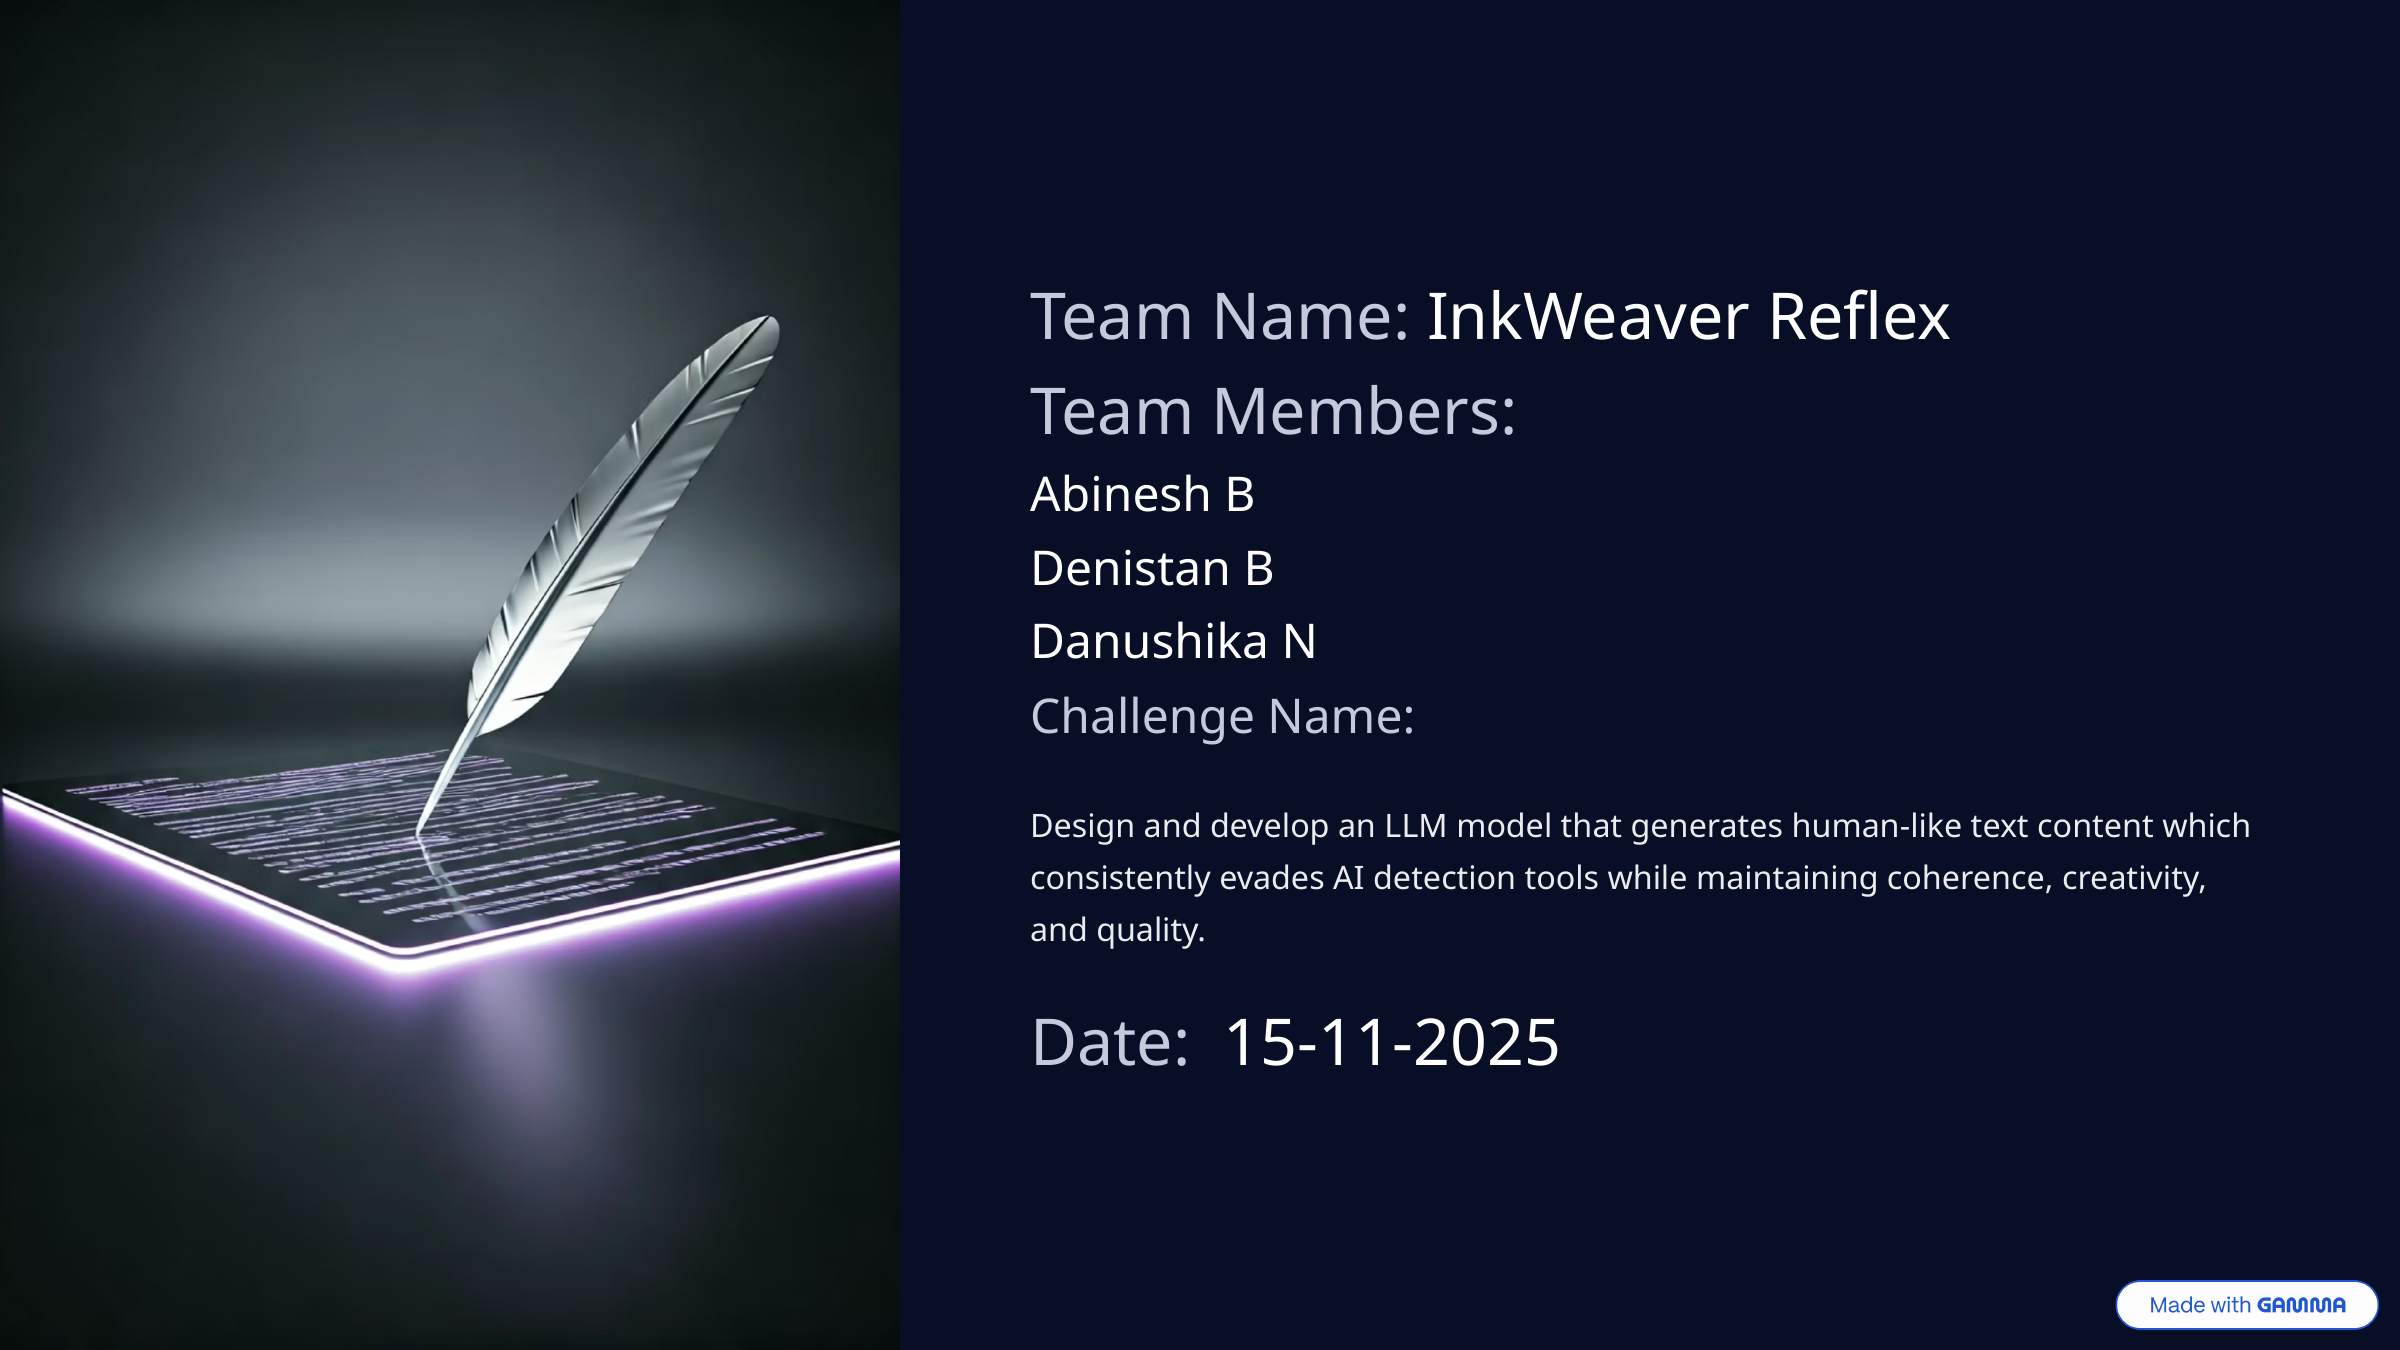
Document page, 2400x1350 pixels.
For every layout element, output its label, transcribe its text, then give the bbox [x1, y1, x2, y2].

text_box Design and develop an LLM model that generates human-like text content which consistently evades AI detection tools while maintaining coherence, creativity, and quality. [1030, 792, 2270, 949]
text_box Date: 15-11-2025 [1030, 997, 1682, 1079]
text_box Team Members: [1030, 365, 1682, 448]
text_box Abinesh B [1030, 460, 1519, 522]
picture [0, 0, 900, 1350]
text_box Danushika N [1030, 608, 1519, 670]
text_box Denistan B [1030, 534, 1519, 596]
picture [2106, 1271, 2389, 1339]
text_box Team Name: InkWeaver Reflex [1030, 271, 1981, 353]
text_box Challenge Name: [1030, 682, 1519, 744]
